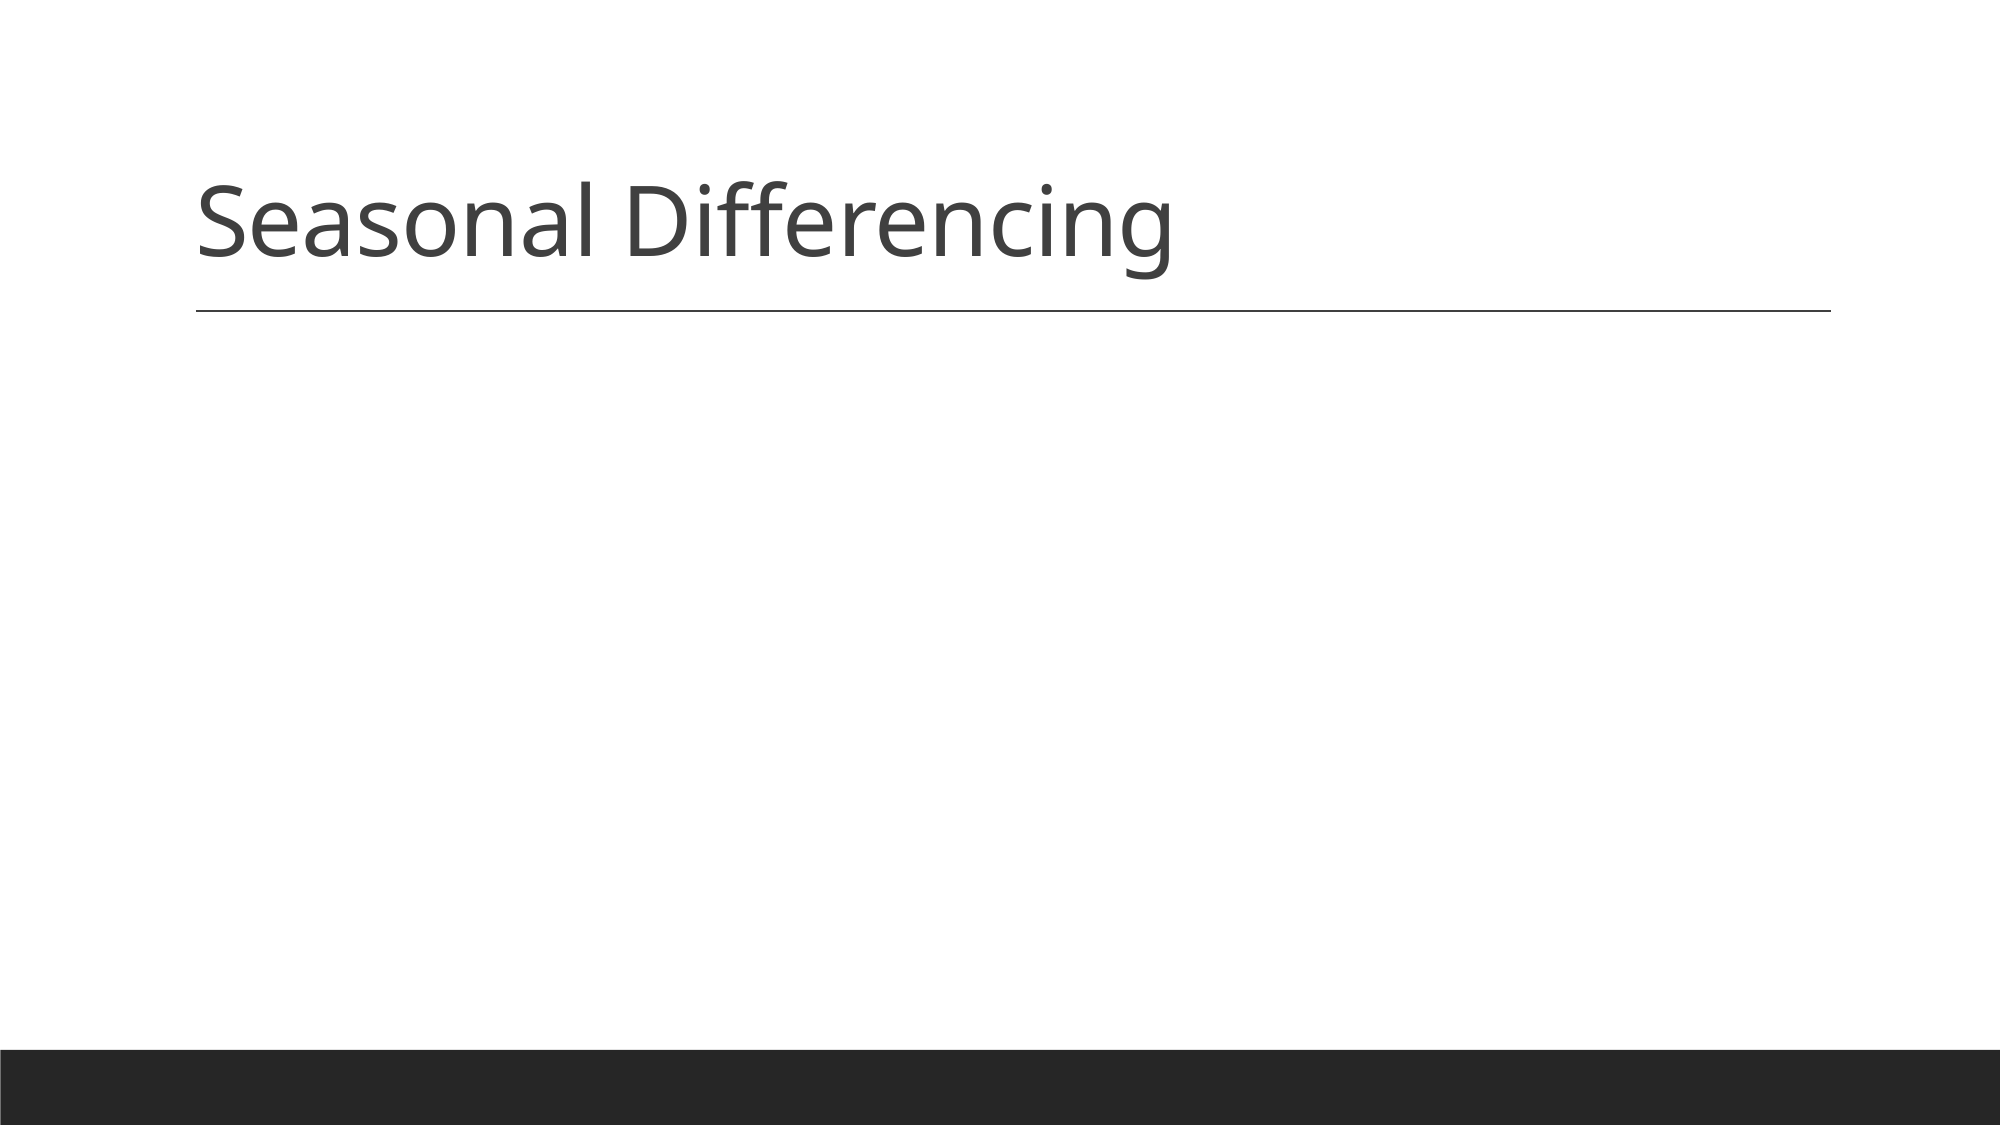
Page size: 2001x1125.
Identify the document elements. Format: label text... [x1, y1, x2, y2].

title Seasonal Differencing [180, 47, 1830, 285]
